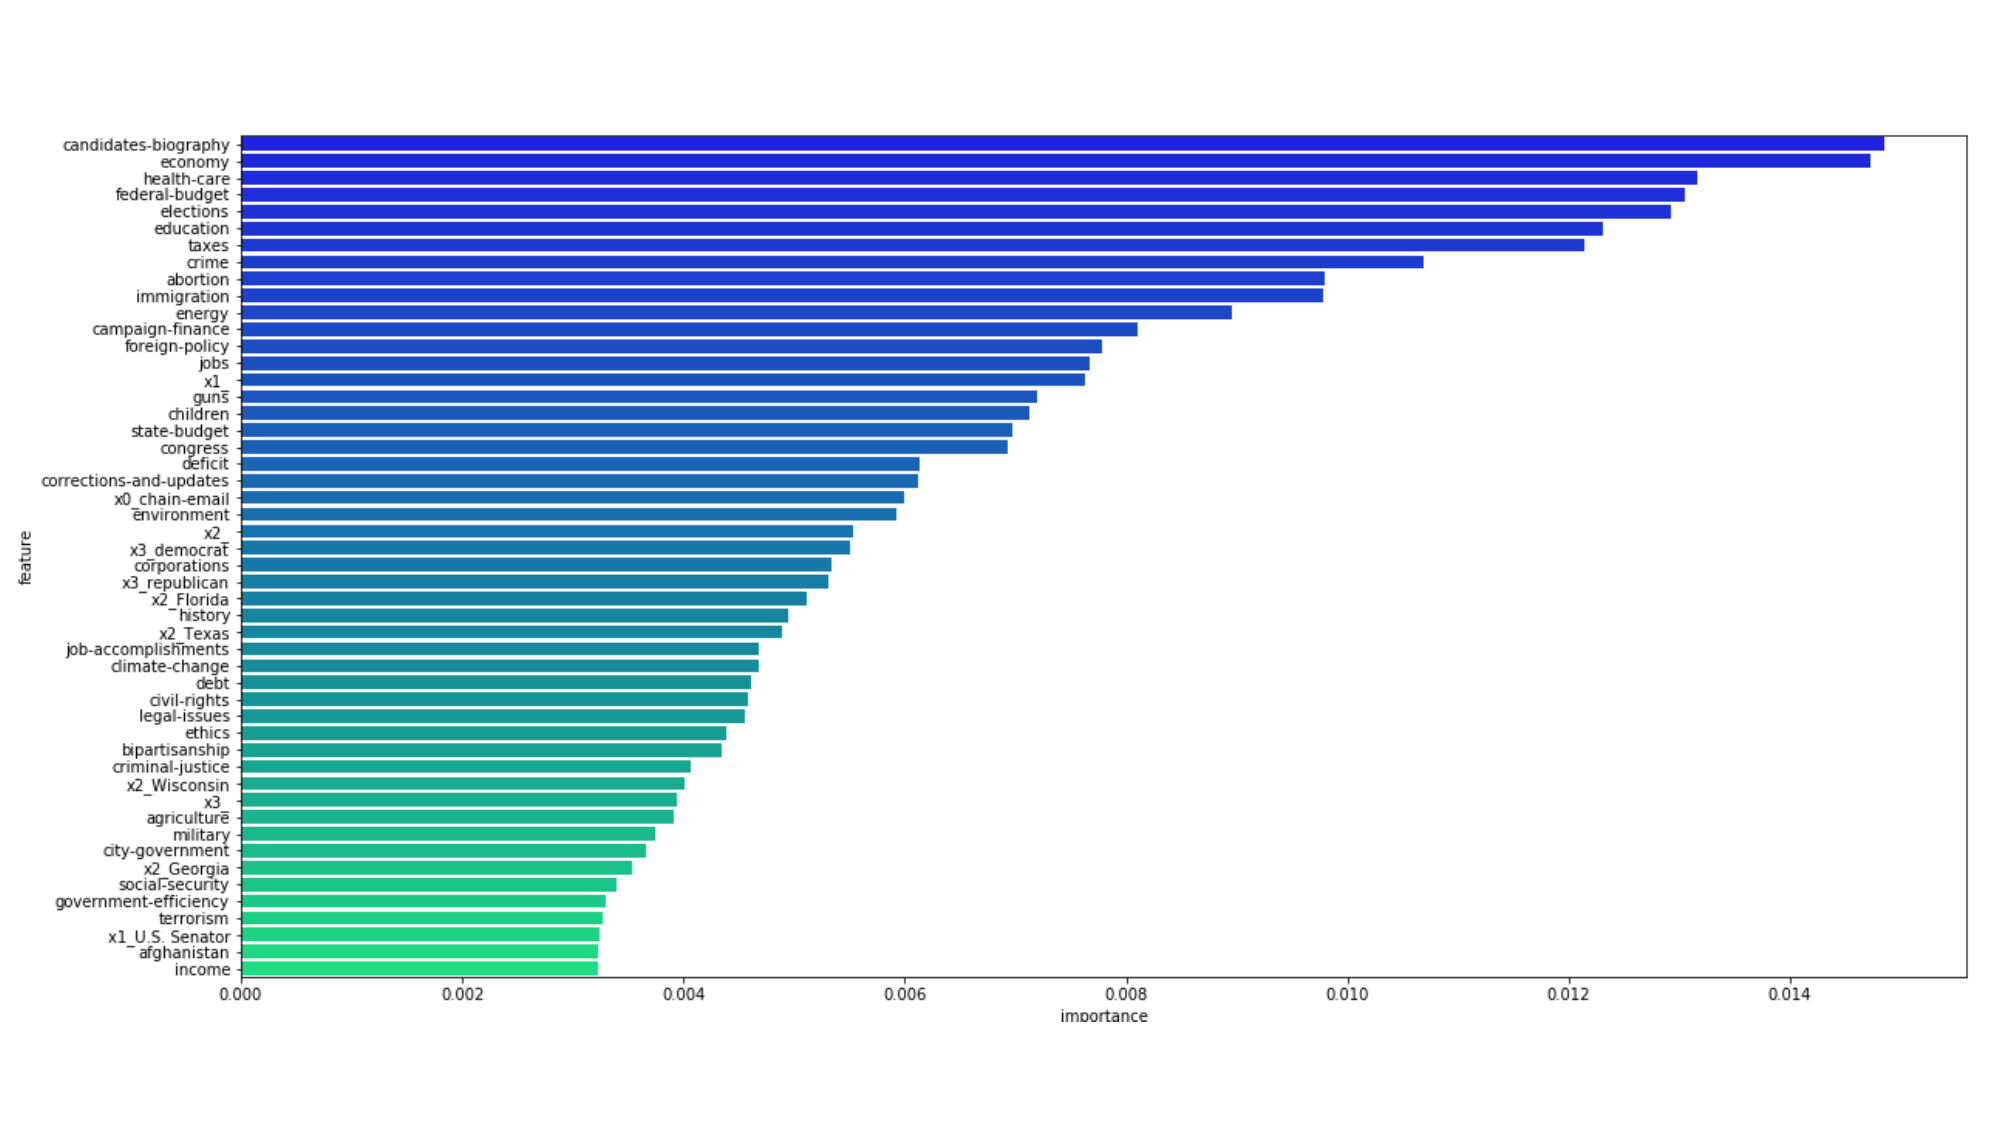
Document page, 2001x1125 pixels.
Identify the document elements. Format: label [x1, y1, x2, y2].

list [0, 103, 1999, 1022]
